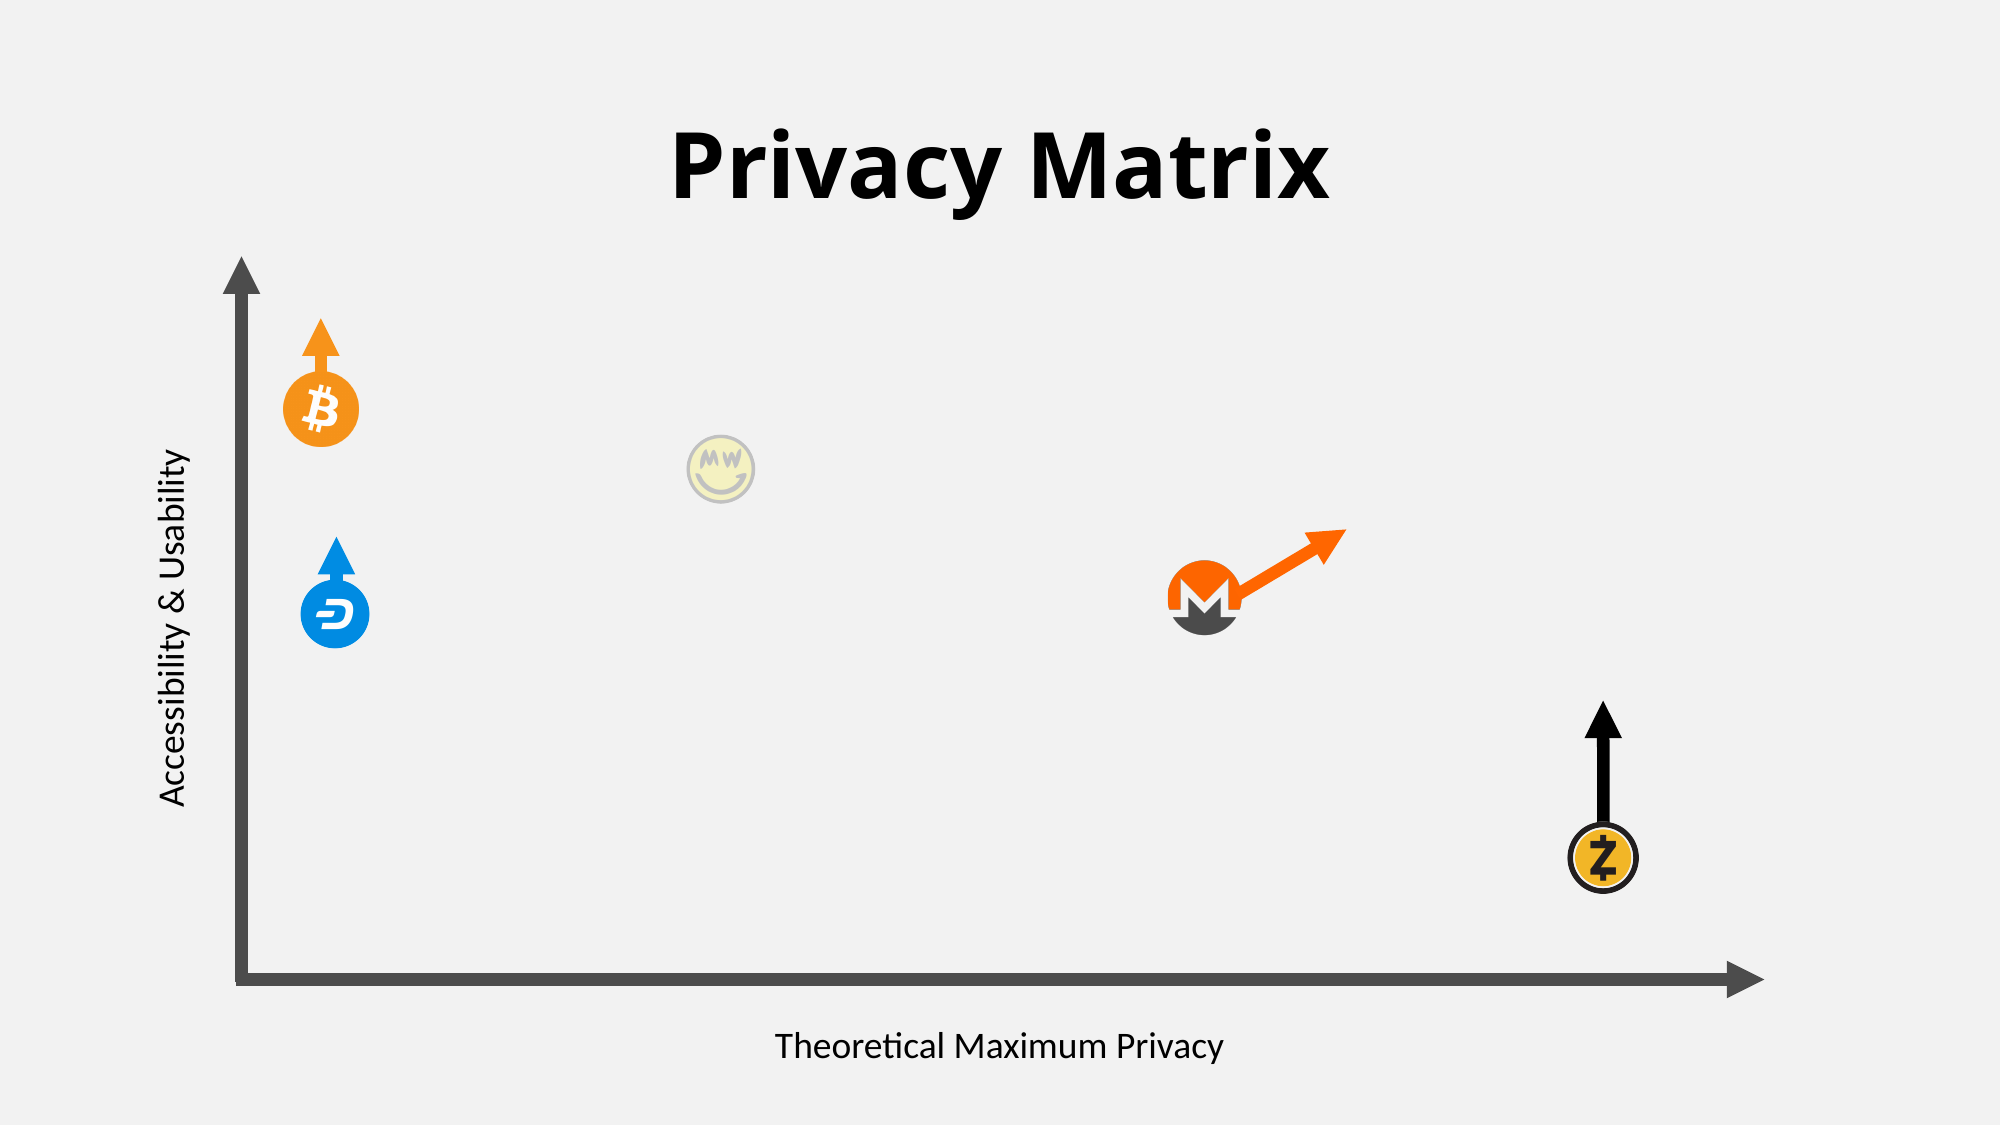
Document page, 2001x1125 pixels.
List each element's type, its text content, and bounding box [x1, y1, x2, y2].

picture [1566, 820, 1641, 896]
picture [1167, 560, 1244, 636]
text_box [1237, 529, 1347, 595]
picture [297, 576, 373, 652]
text_box Accessibility & Usability [138, 434, 199, 823]
title Privacy Matrix [137, 59, 1863, 278]
picture [283, 371, 359, 447]
picture [683, 431, 758, 508]
text_box Theoretical Maximum Privacy [760, 1013, 1240, 1073]
